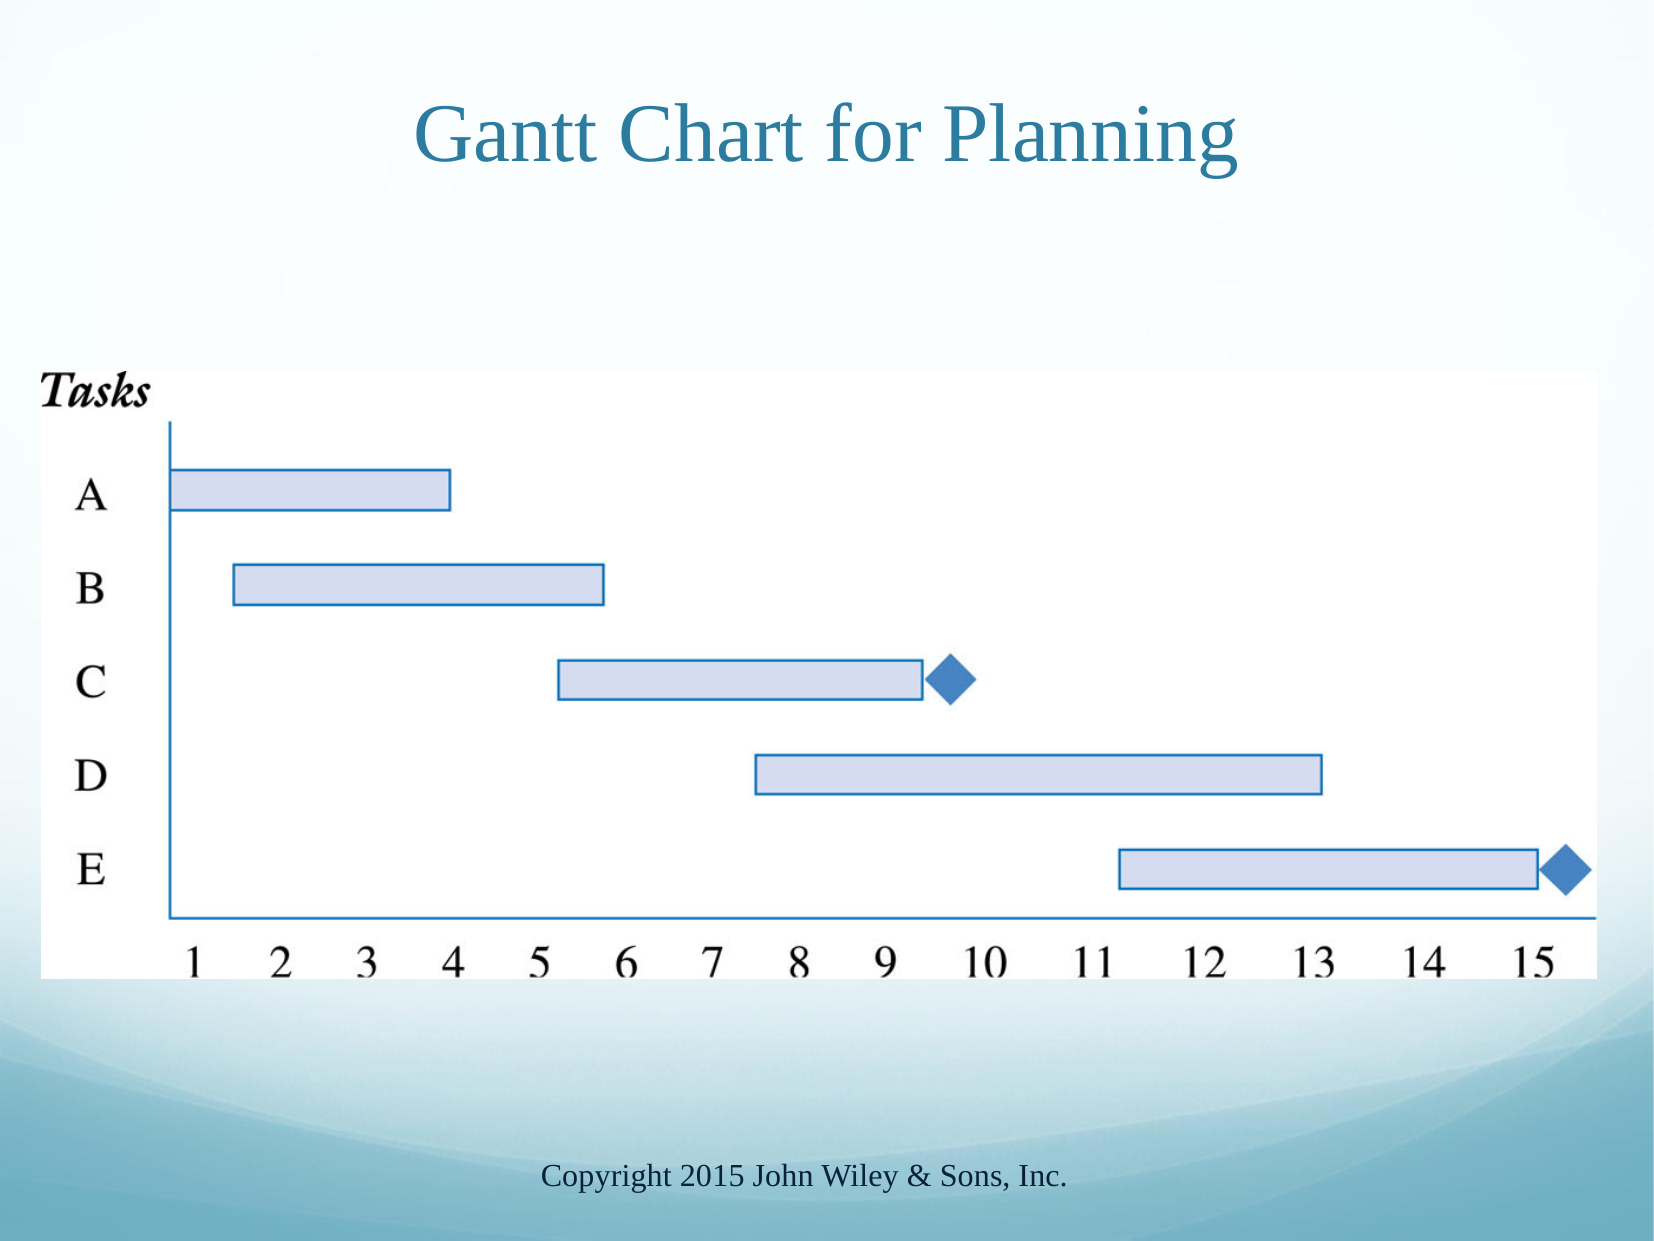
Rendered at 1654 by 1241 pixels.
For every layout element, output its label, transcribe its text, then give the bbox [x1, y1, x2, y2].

picture [0, 0, 1654, 1241]
footer Copyright 2015 John Wiley & Sons, Inc. [524, 1149, 1153, 1216]
title Gantt Chart for Planning [99, 0, 1554, 187]
